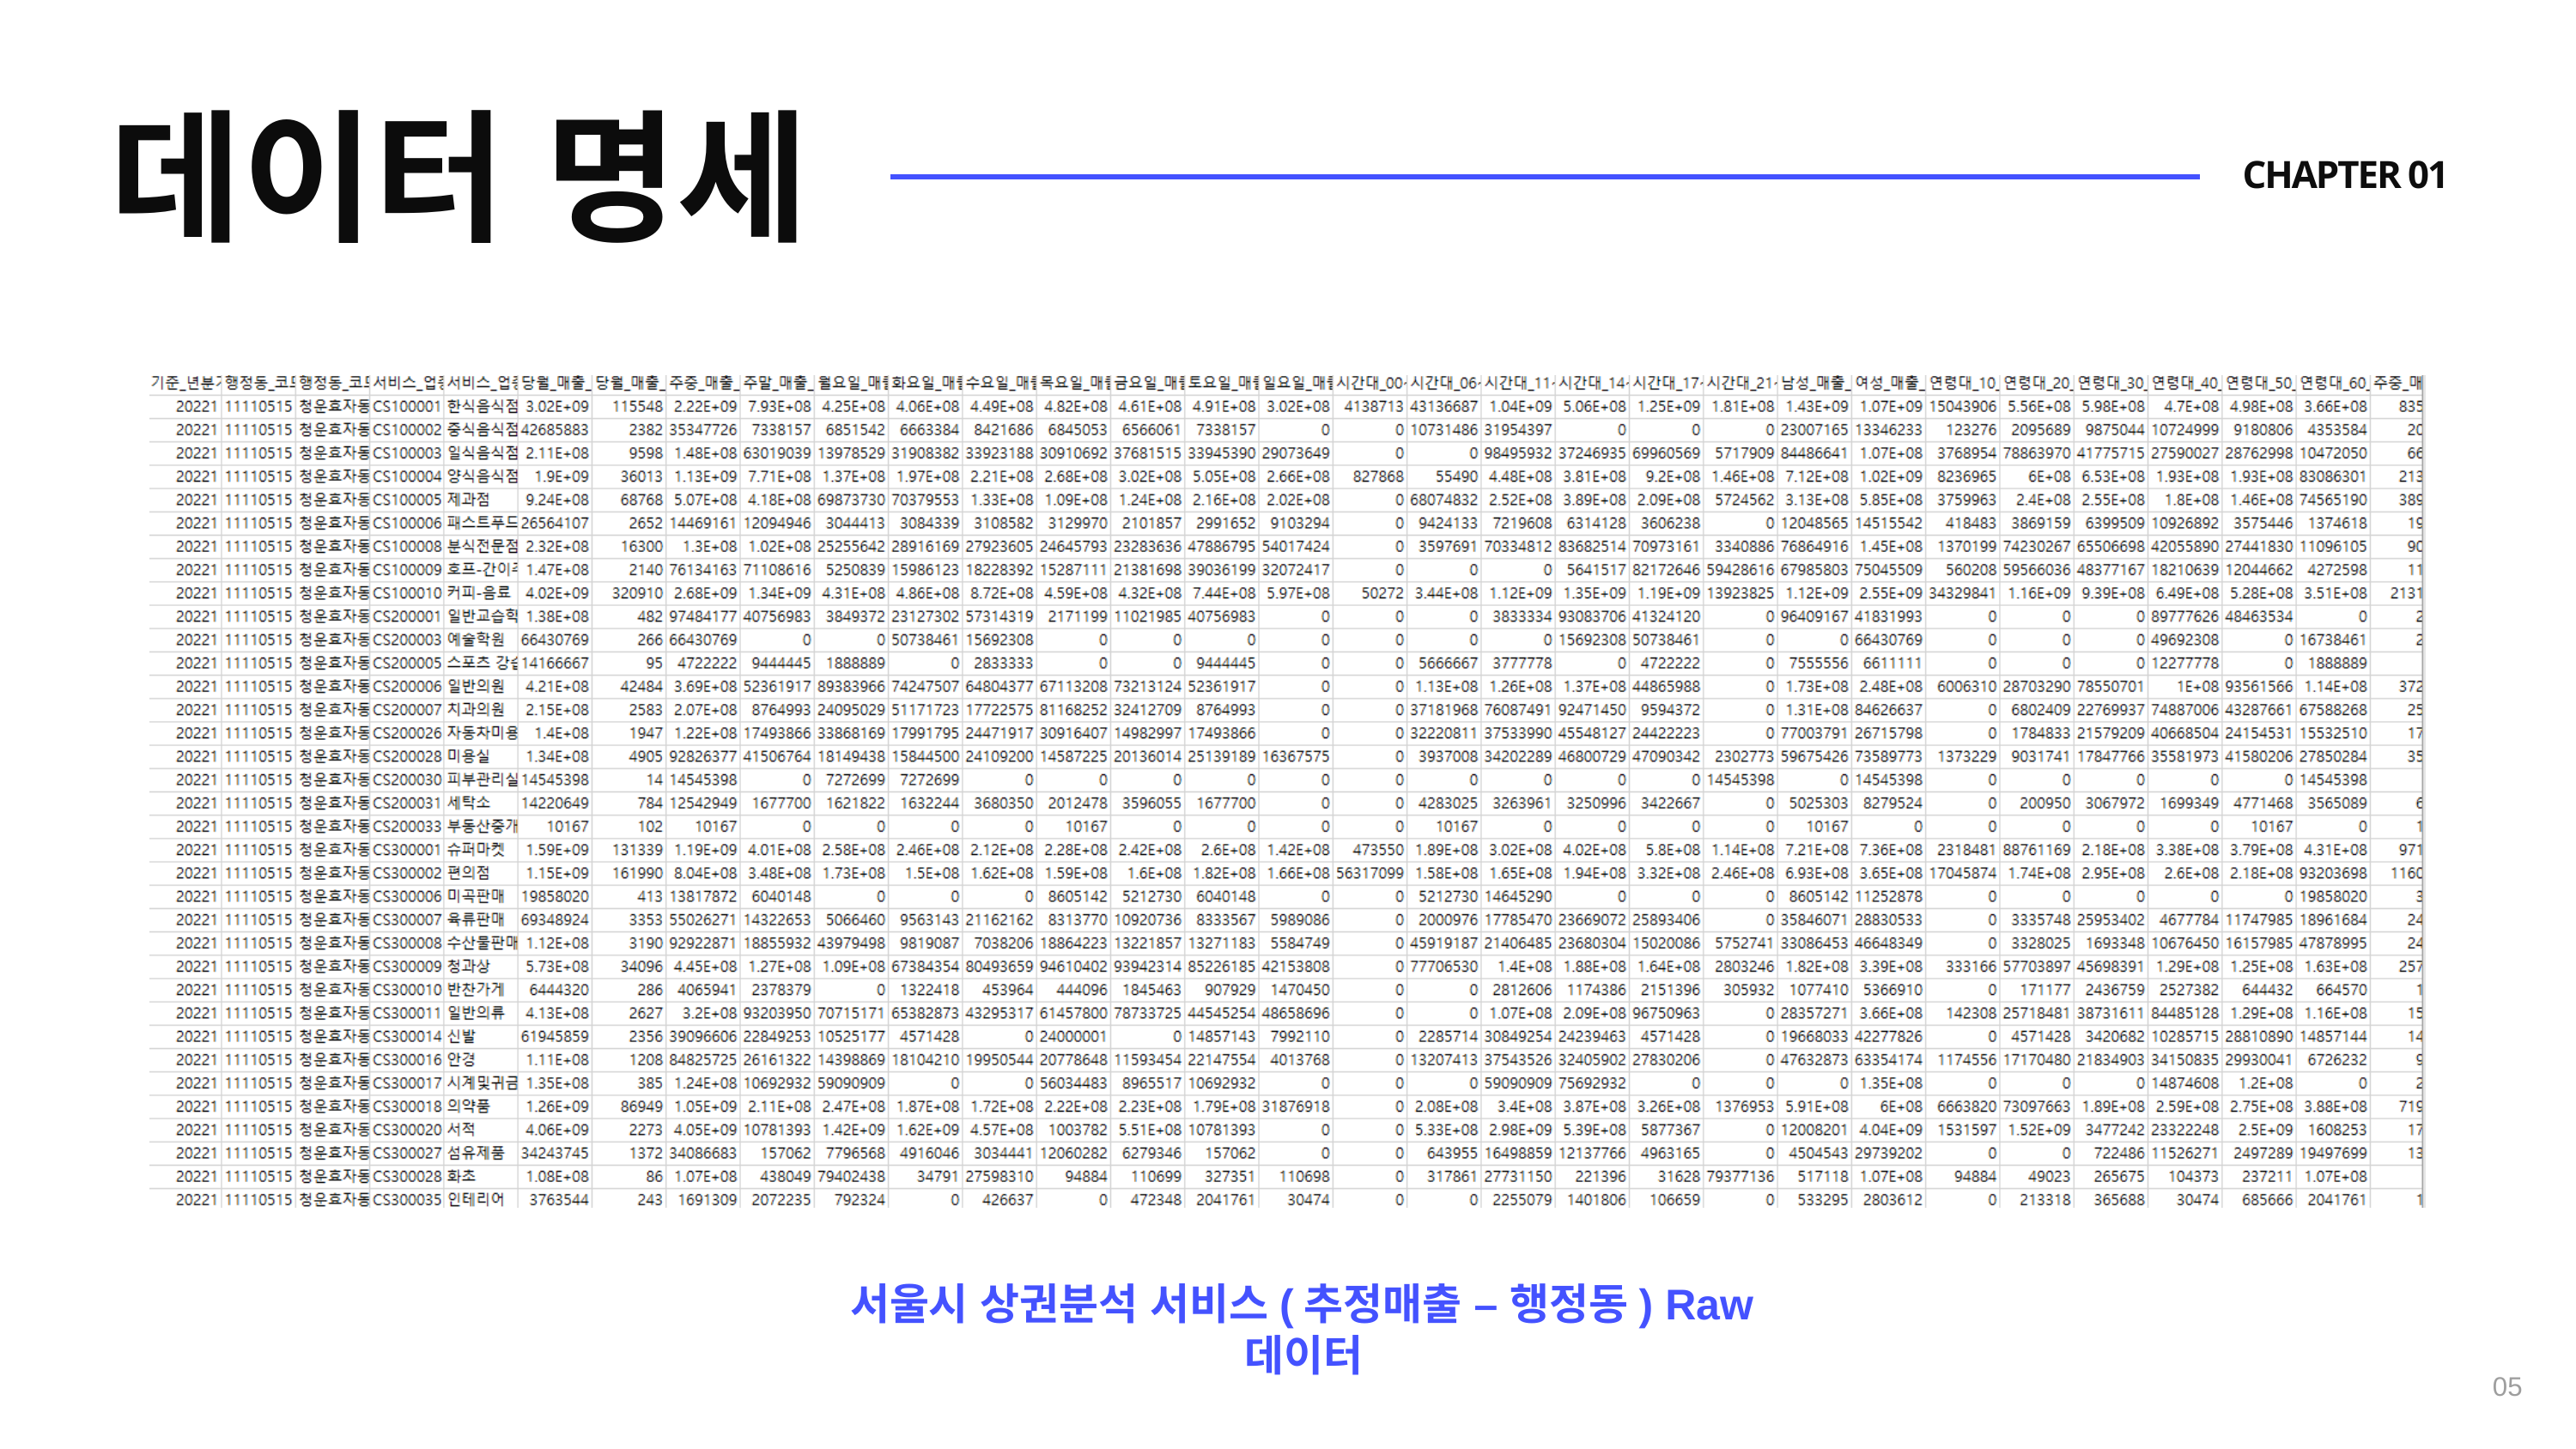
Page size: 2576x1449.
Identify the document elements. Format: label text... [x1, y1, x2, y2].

text_box CHAPTER 01 [2136, 144, 2556, 203]
picture [149, 375, 2427, 1208]
text_box 데이터 명세 [97, 81, 1058, 266]
text_box 05 [2479, 1362, 2576, 1408]
text_box 서울시 상권분석 서비스(추정매출 – 행정동) Raw데이터 [837, 1270, 1771, 1387]
